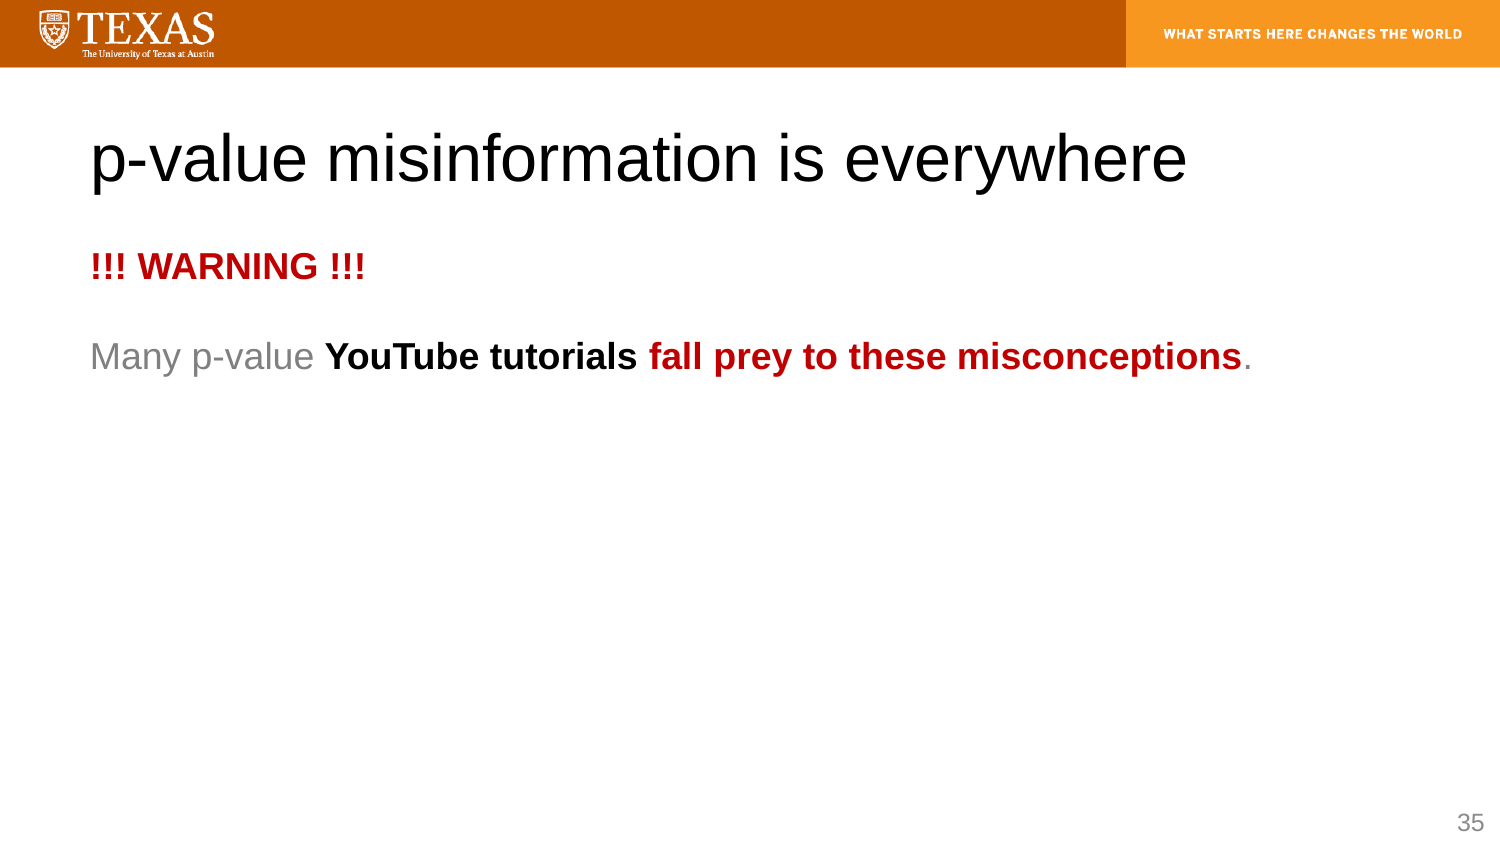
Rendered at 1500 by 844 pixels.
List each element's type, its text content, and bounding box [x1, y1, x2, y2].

picture [0, 0, 1500, 844]
slide_number 35 [1162, 798, 1500, 844]
text_box !!! WARNING !!! Many p-value YouTube tutorials fall prey to these misconceptions. [74, 235, 1425, 385]
title p-value misinformation is everywhere [75, 84, 1425, 225]
